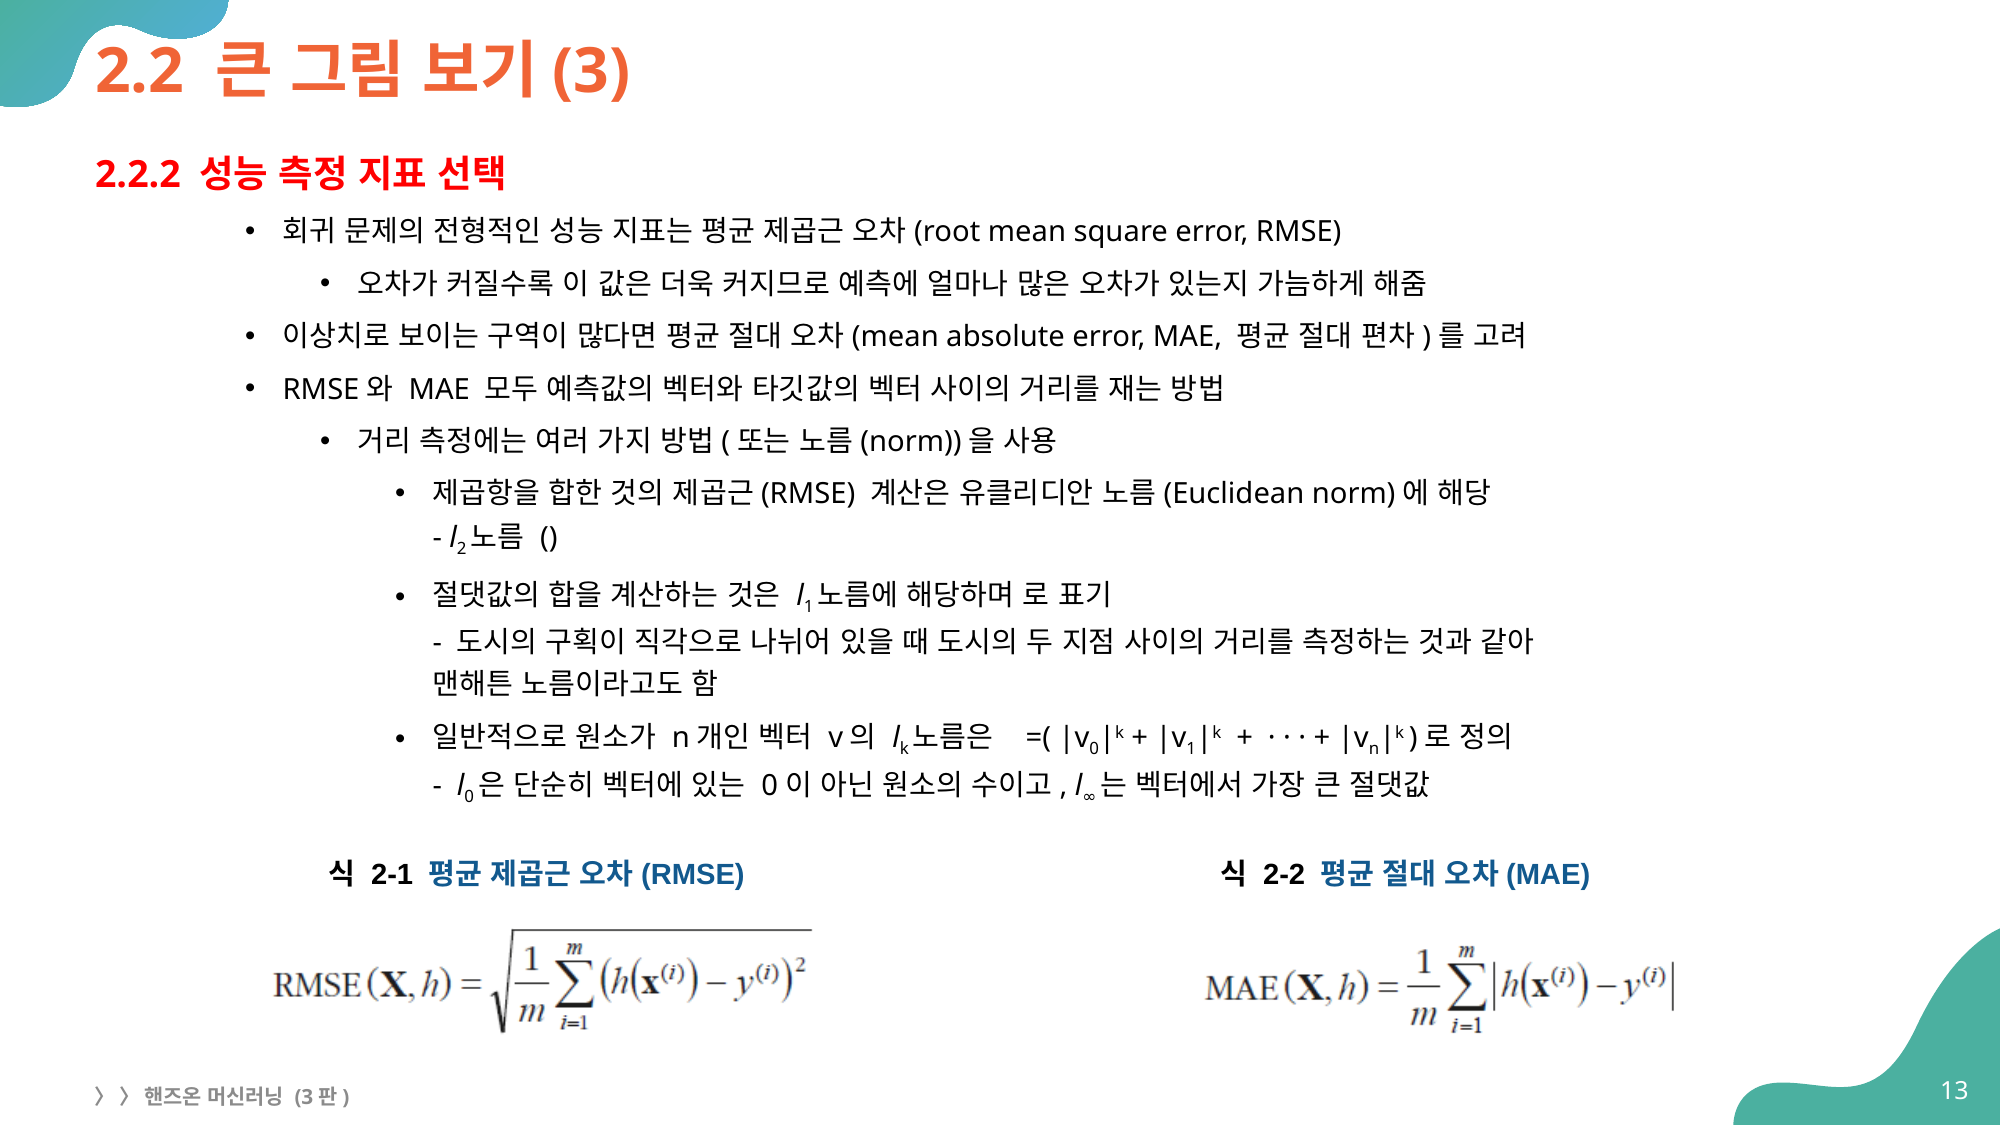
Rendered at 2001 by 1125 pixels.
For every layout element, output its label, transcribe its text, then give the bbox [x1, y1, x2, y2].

picture [1188, 937, 1699, 1041]
footer 〉 〉 핸즈온 머신러닝 (3판) [79, 1078, 755, 1114]
slide_number 13 [1917, 1061, 1984, 1122]
text_box 식 2-2 평균 절대 오차(MAE) [904, 847, 1907, 898]
picture [260, 928, 881, 1050]
text_box 식 2-1 평균 제곱근 오차(RMSE) [35, 847, 904, 898]
title 2.2 큰 그림 보기(3) [79, 17, 1931, 128]
